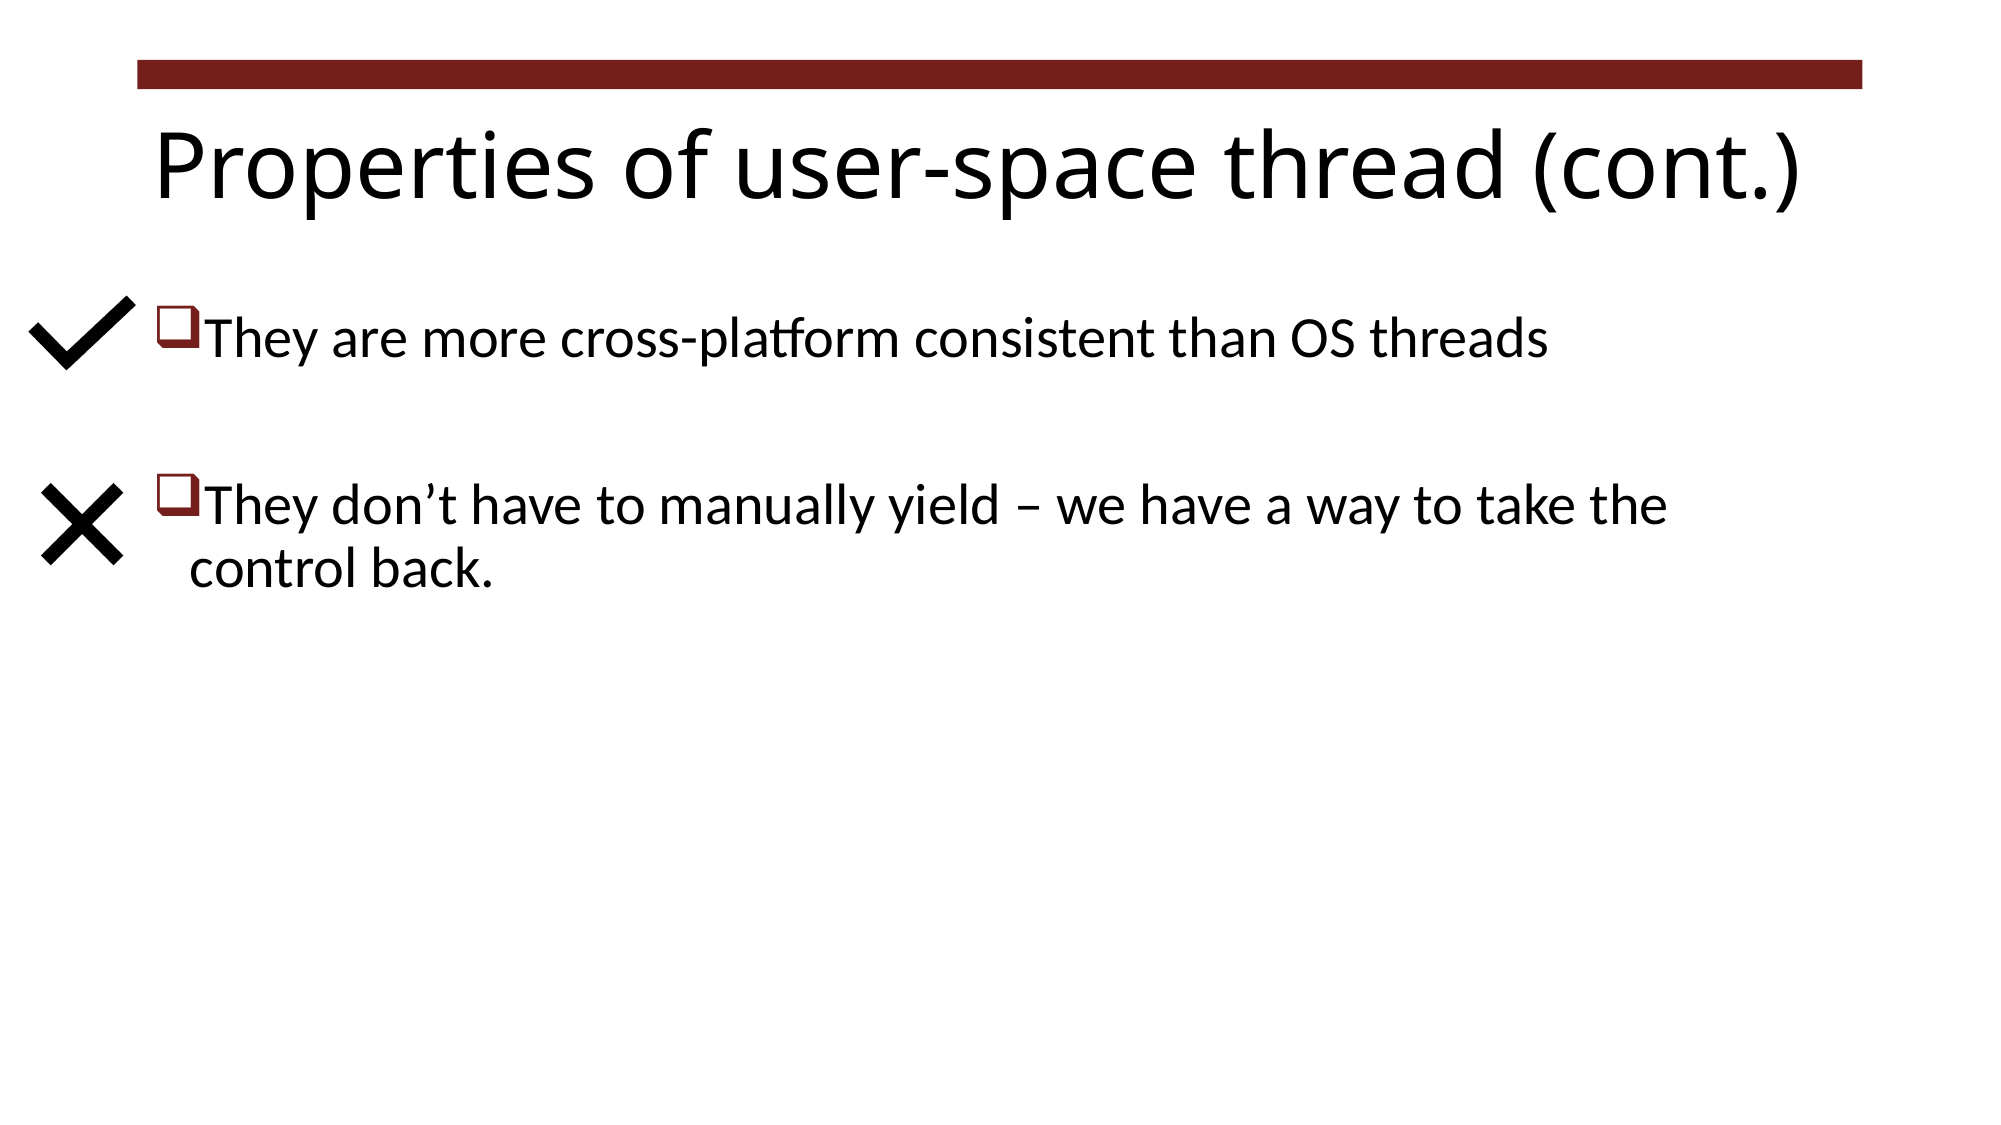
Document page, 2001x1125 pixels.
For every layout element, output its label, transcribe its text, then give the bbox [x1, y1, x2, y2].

title Properties of user-space thread (cont.) [137, 59, 1863, 278]
picture [26, 468, 138, 580]
list They are more cross-platform consistent than OS threads They don’t have to manually yield – we have a way to take the control back. [137, 299, 1863, 1103]
picture [26, 277, 138, 389]
